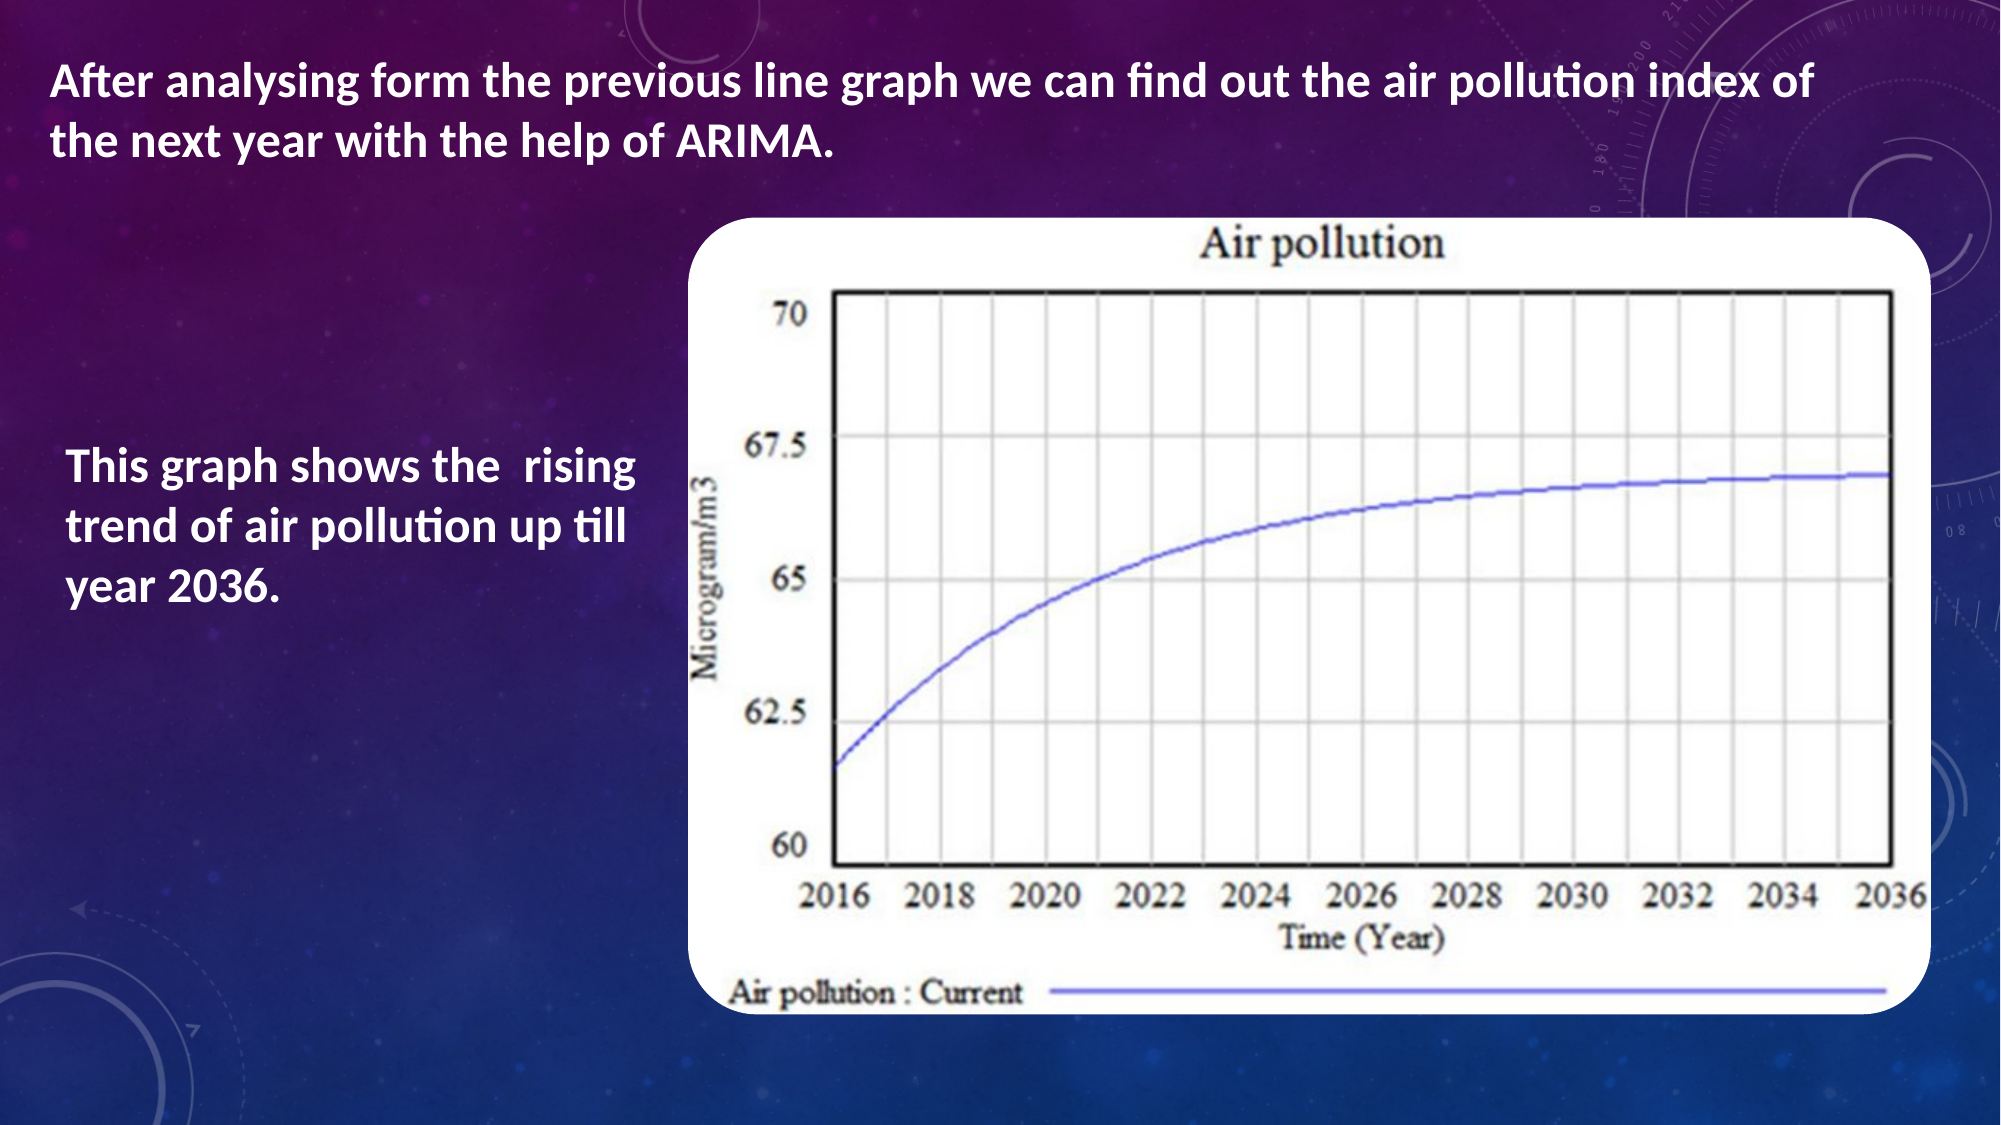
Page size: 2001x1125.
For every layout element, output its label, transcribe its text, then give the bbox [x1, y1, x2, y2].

text_box This graph shows the rising trend of air pollution up till year 2036. [50, 425, 682, 621]
text_box After analysing form the previous line graph we can find out the air pollution index of the next year with the help of ARIMA. [34, 40, 1872, 175]
picture [0, 0, 2001, 1125]
